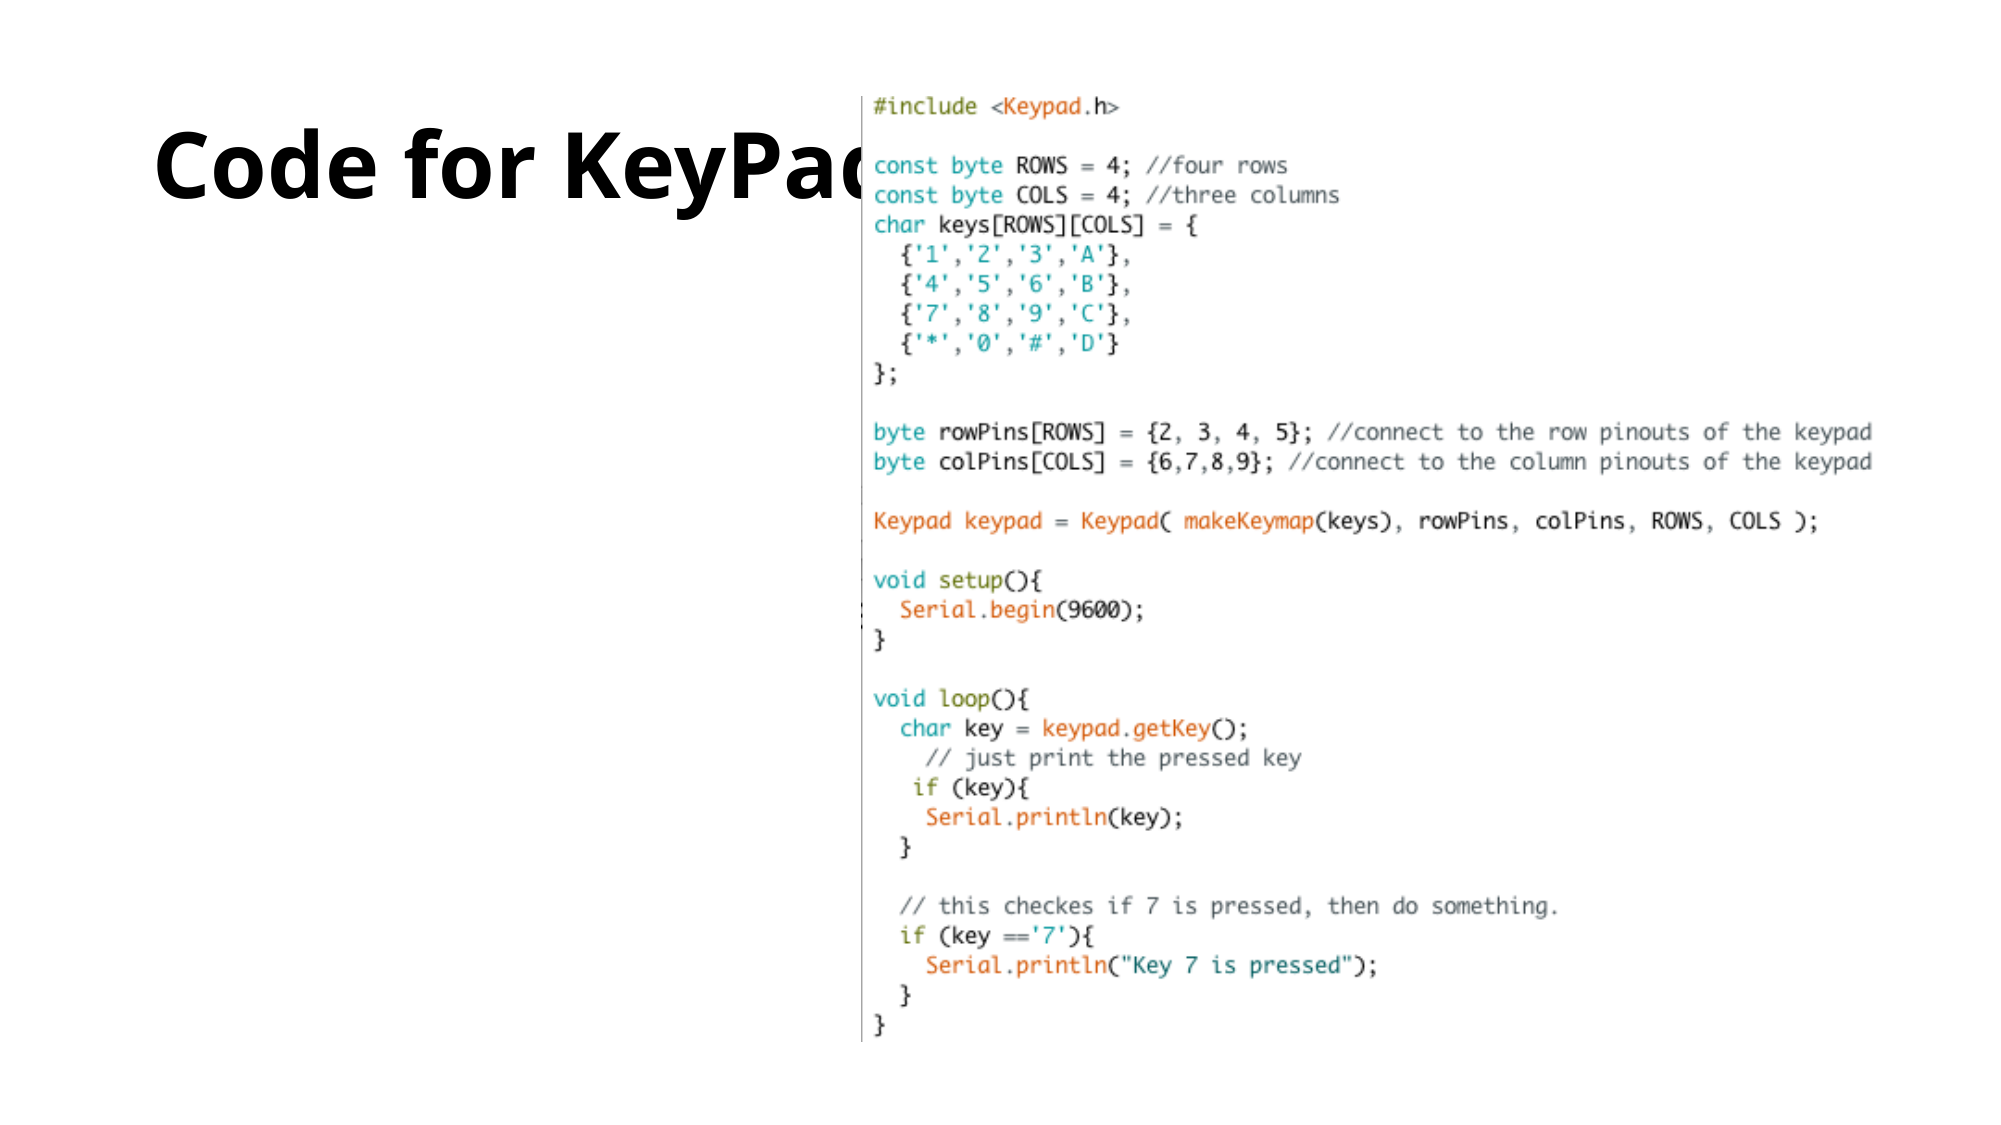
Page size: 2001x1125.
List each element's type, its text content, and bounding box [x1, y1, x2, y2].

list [861, 95, 1900, 1042]
title Code for KeyPad [137, 59, 1863, 278]
